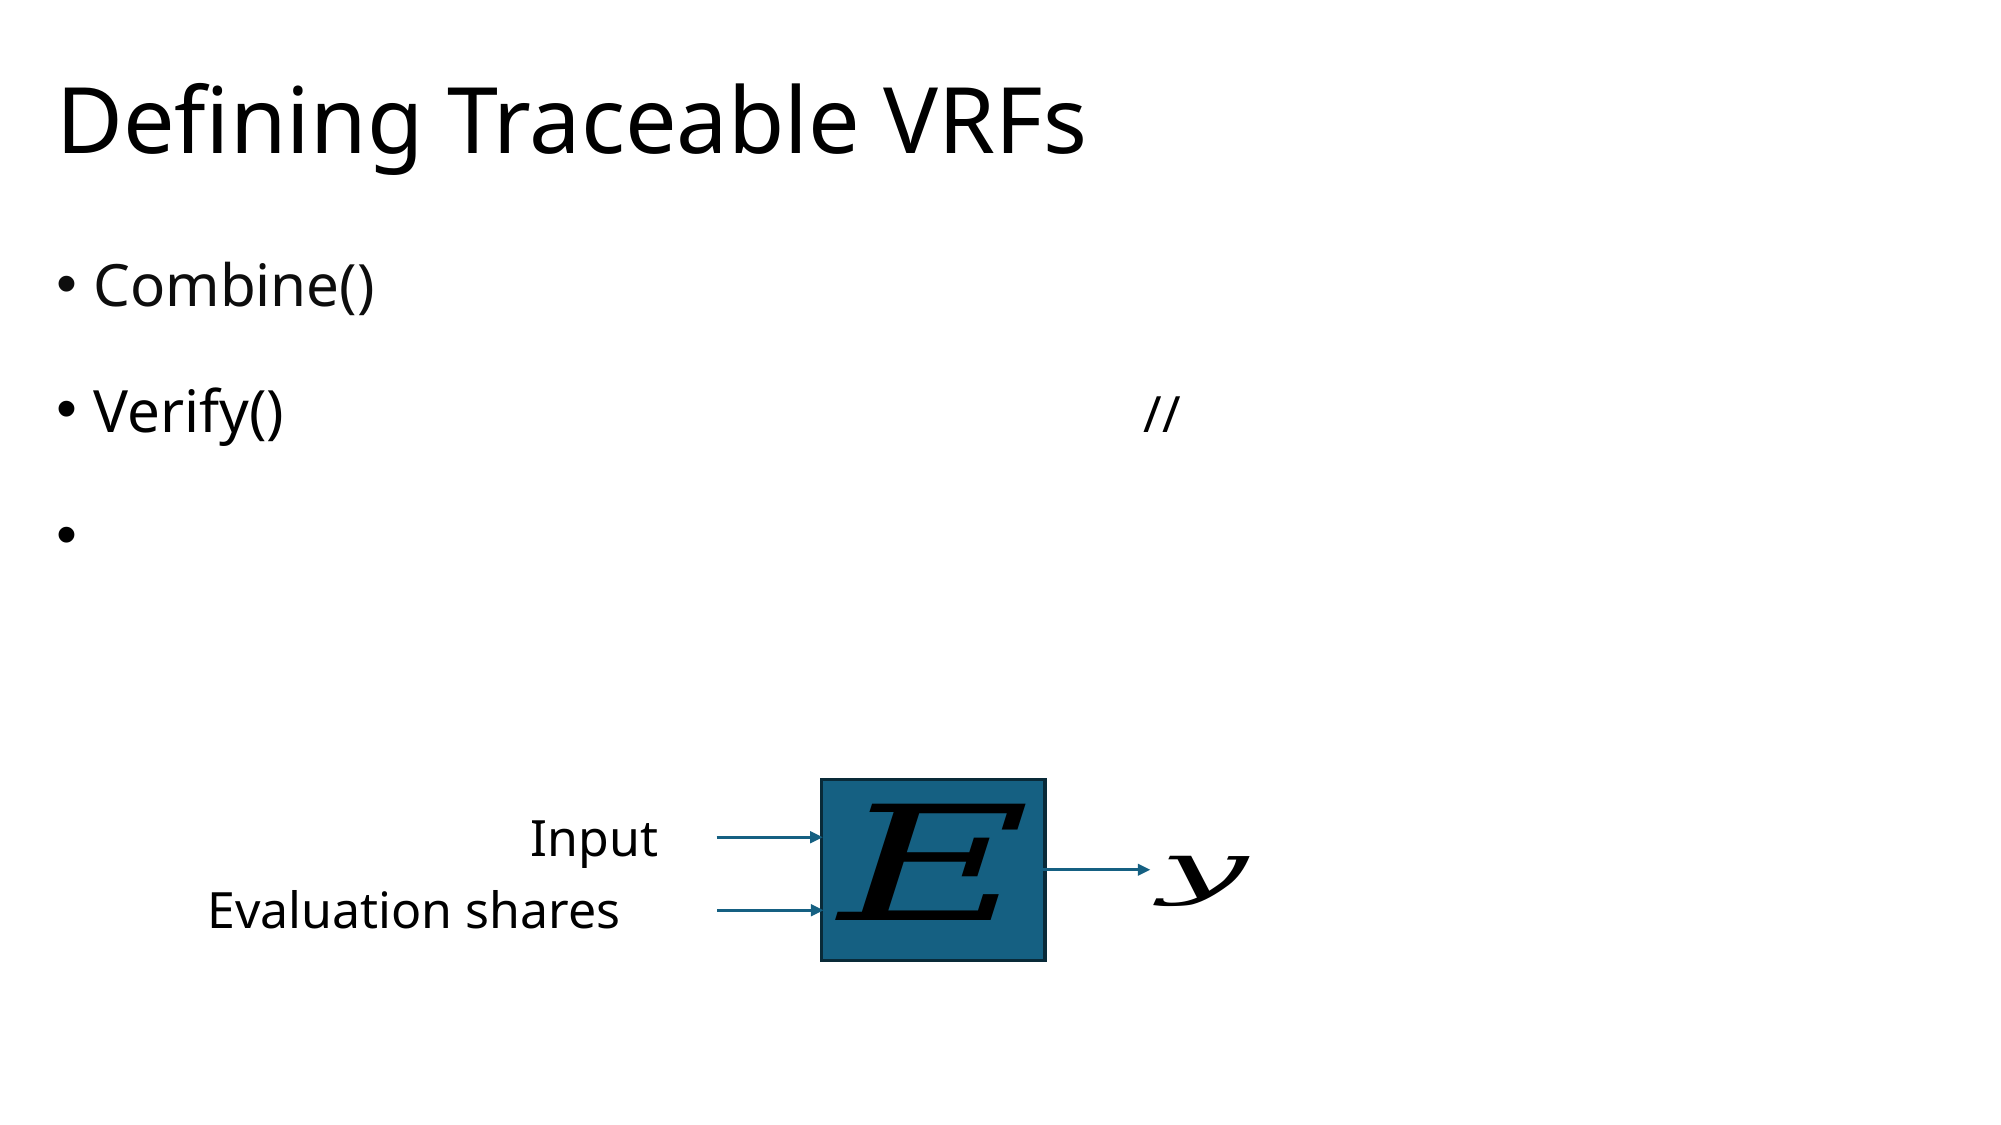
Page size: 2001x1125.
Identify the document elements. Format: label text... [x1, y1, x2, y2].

title Defining Traceable VRFs [41, 15, 1767, 234]
